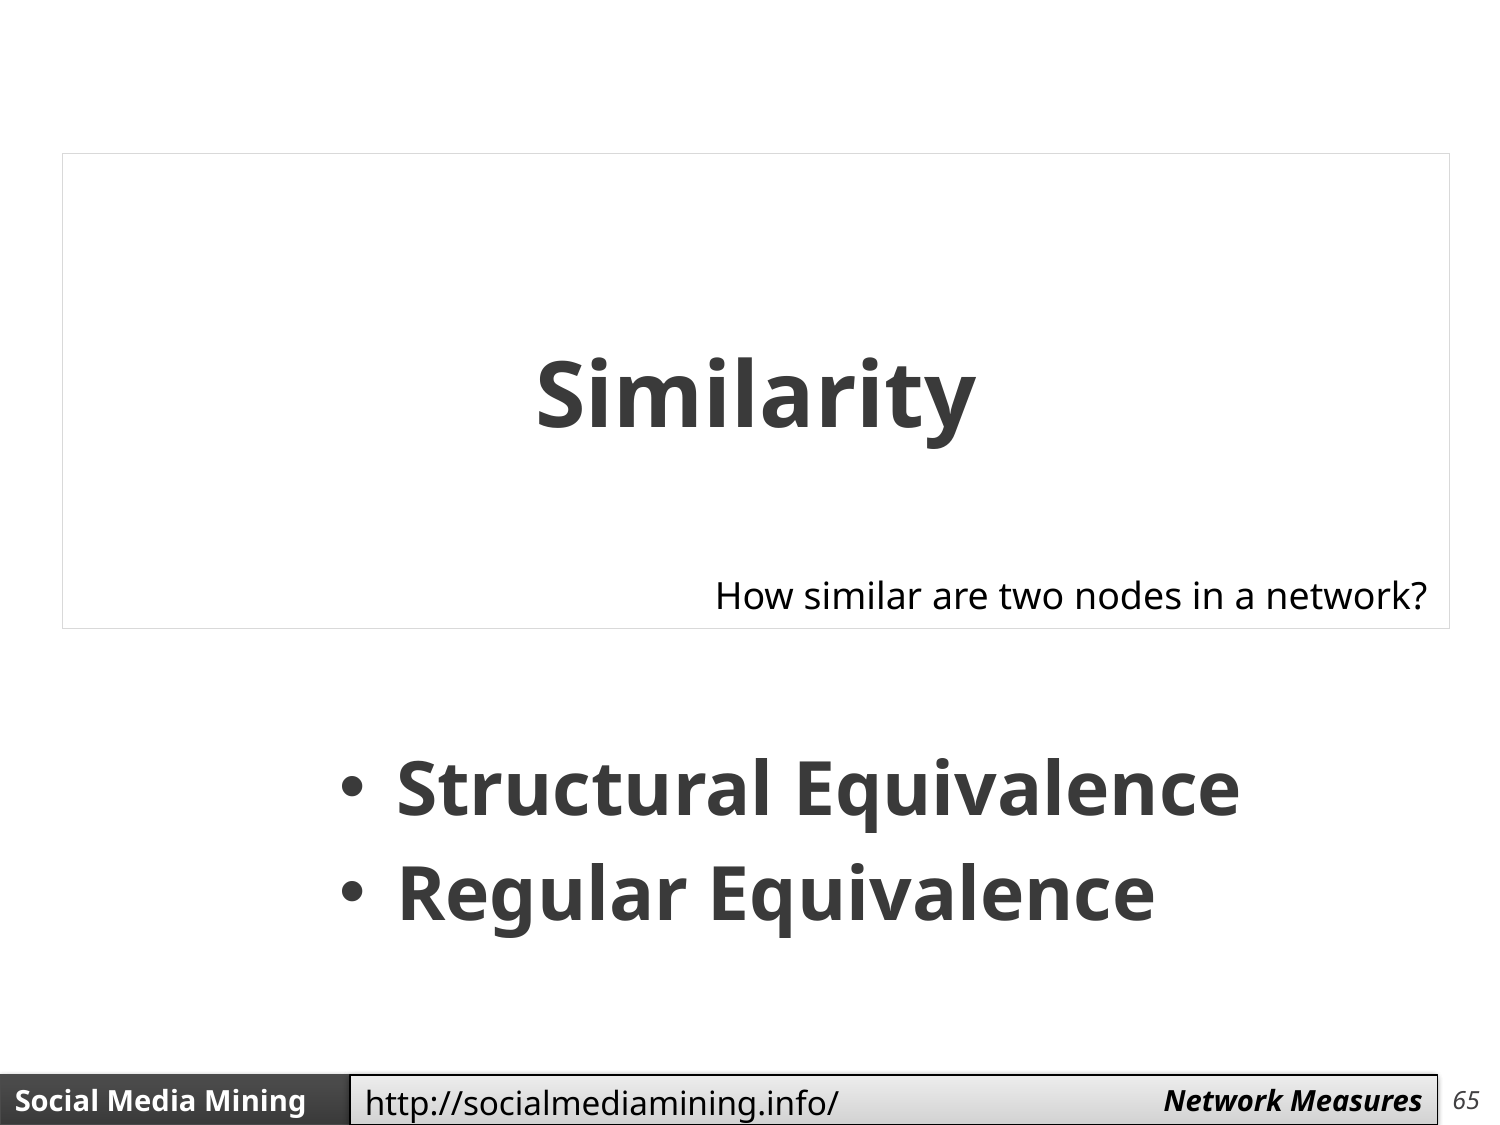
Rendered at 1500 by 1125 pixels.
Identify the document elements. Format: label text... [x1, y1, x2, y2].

text_box How similar are two nodes in a network? [700, 564, 1444, 625]
list Structural Equivalence Regular Equivalence [324, 637, 1450, 1038]
title Similarity [62, 153, 1450, 629]
